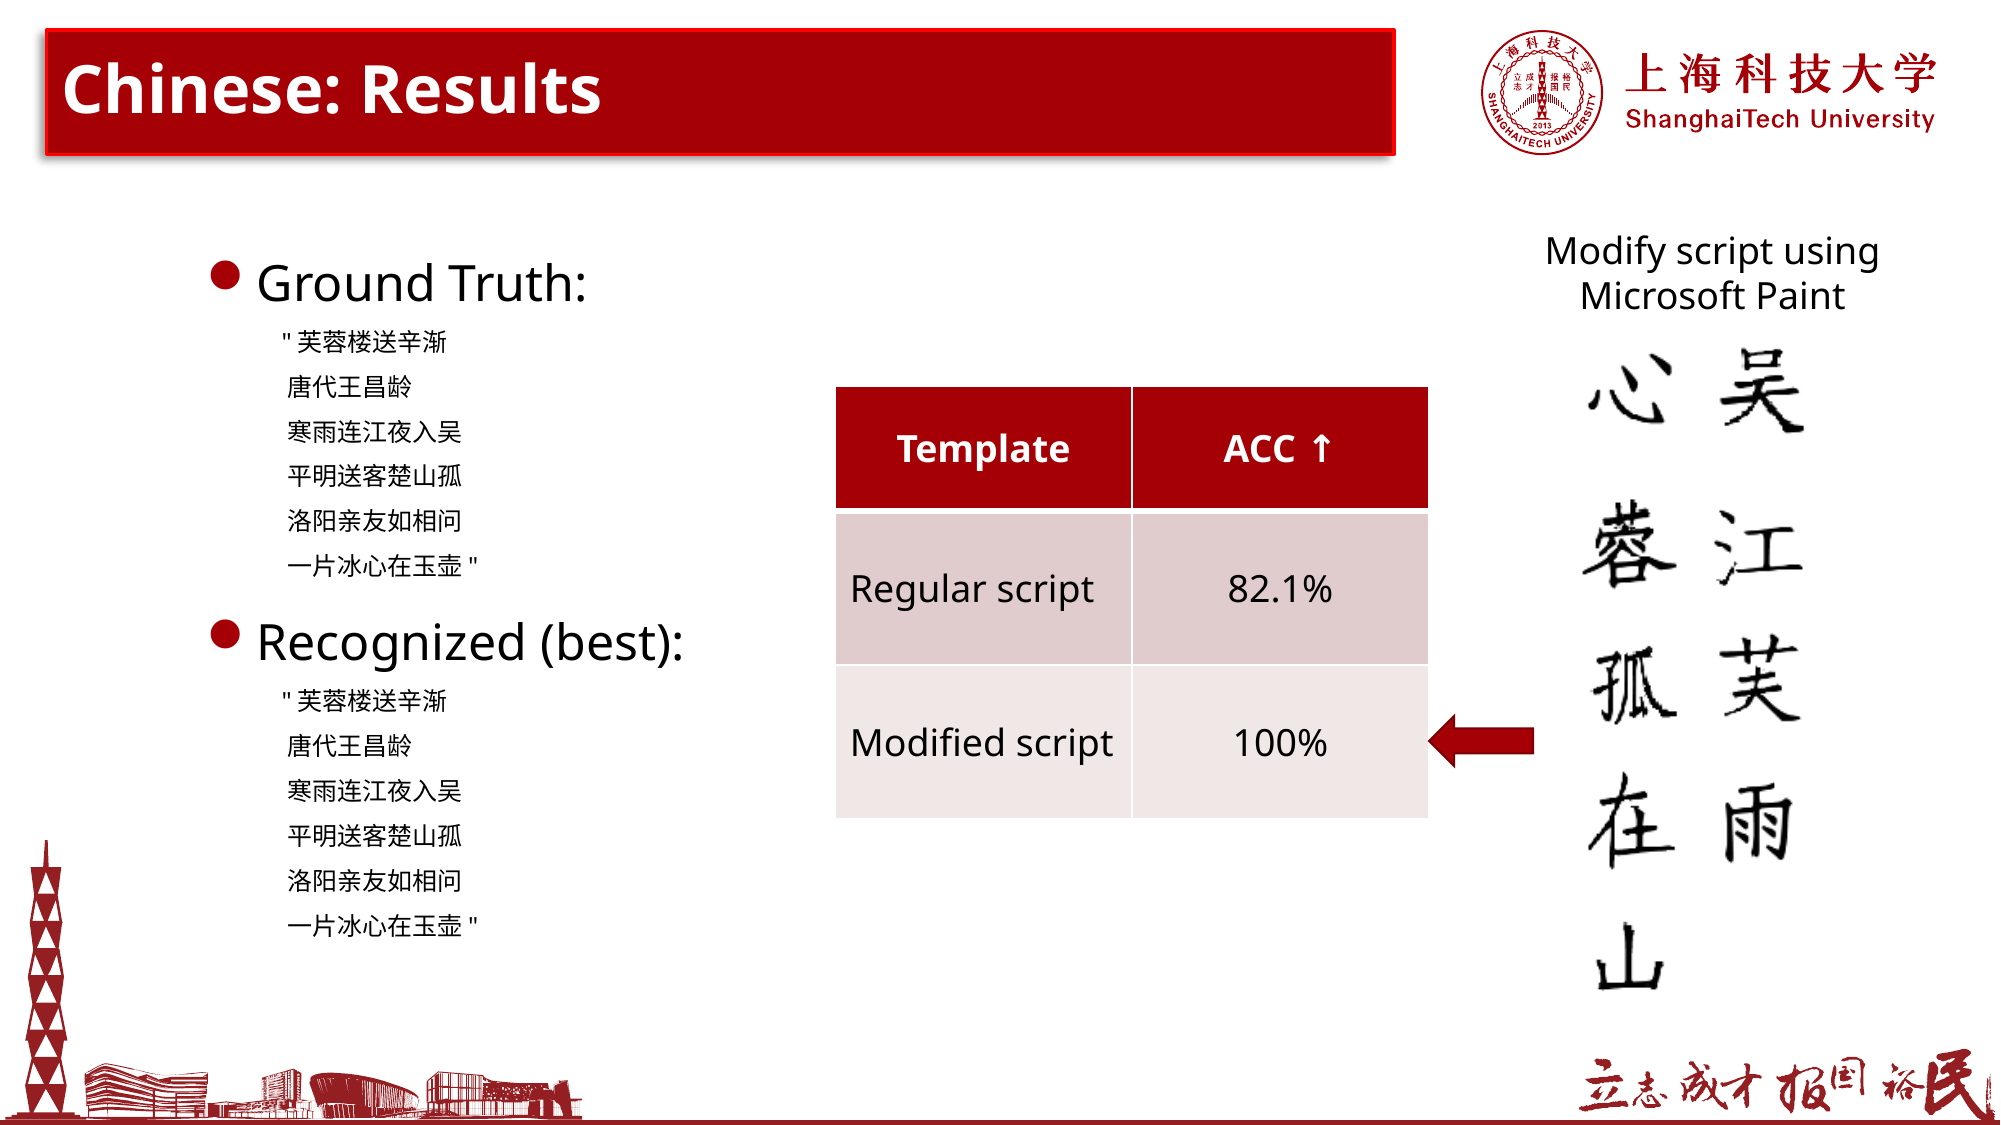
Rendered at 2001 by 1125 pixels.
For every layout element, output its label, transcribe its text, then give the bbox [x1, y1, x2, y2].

picture [1586, 891, 1674, 1011]
picture [1579, 622, 1682, 741]
title Chinese: Results [45, 28, 1396, 156]
text_box Modify script using Microsoft Paint [1503, 219, 1922, 325]
text_box [1427, 713, 1535, 769]
text_box Ground Truth: "芙蓉楼送辛渐 唐代王昌龄 寒雨连江夜入吴 平明送客楚山孤 洛阳亲友如相问 一片冰心在玉壶" Recognized (best): "芙蓉楼送辛渐 唐代王昌龄 寒雨连江夜入吴 平明送客楚山孤 洛阳亲友如相问 一片冰心在玉壶" [191, 213, 1809, 948]
picture [1584, 325, 1677, 444]
picture [1578, 485, 1680, 604]
picture [1710, 622, 1805, 741]
table_cell 100% [1133, 666, 1428, 818]
picture [1712, 325, 1809, 444]
table_cell Regular script [836, 514, 1131, 664]
picture [1711, 759, 1804, 878]
picture [1710, 485, 1806, 604]
table_header Template [836, 387, 1131, 508]
picture [1579, 759, 1680, 878]
table_cell 82.1% [1133, 514, 1428, 664]
table_cell Modified script [836, 666, 1131, 818]
table_header ACC ↑ [1133, 387, 1428, 508]
